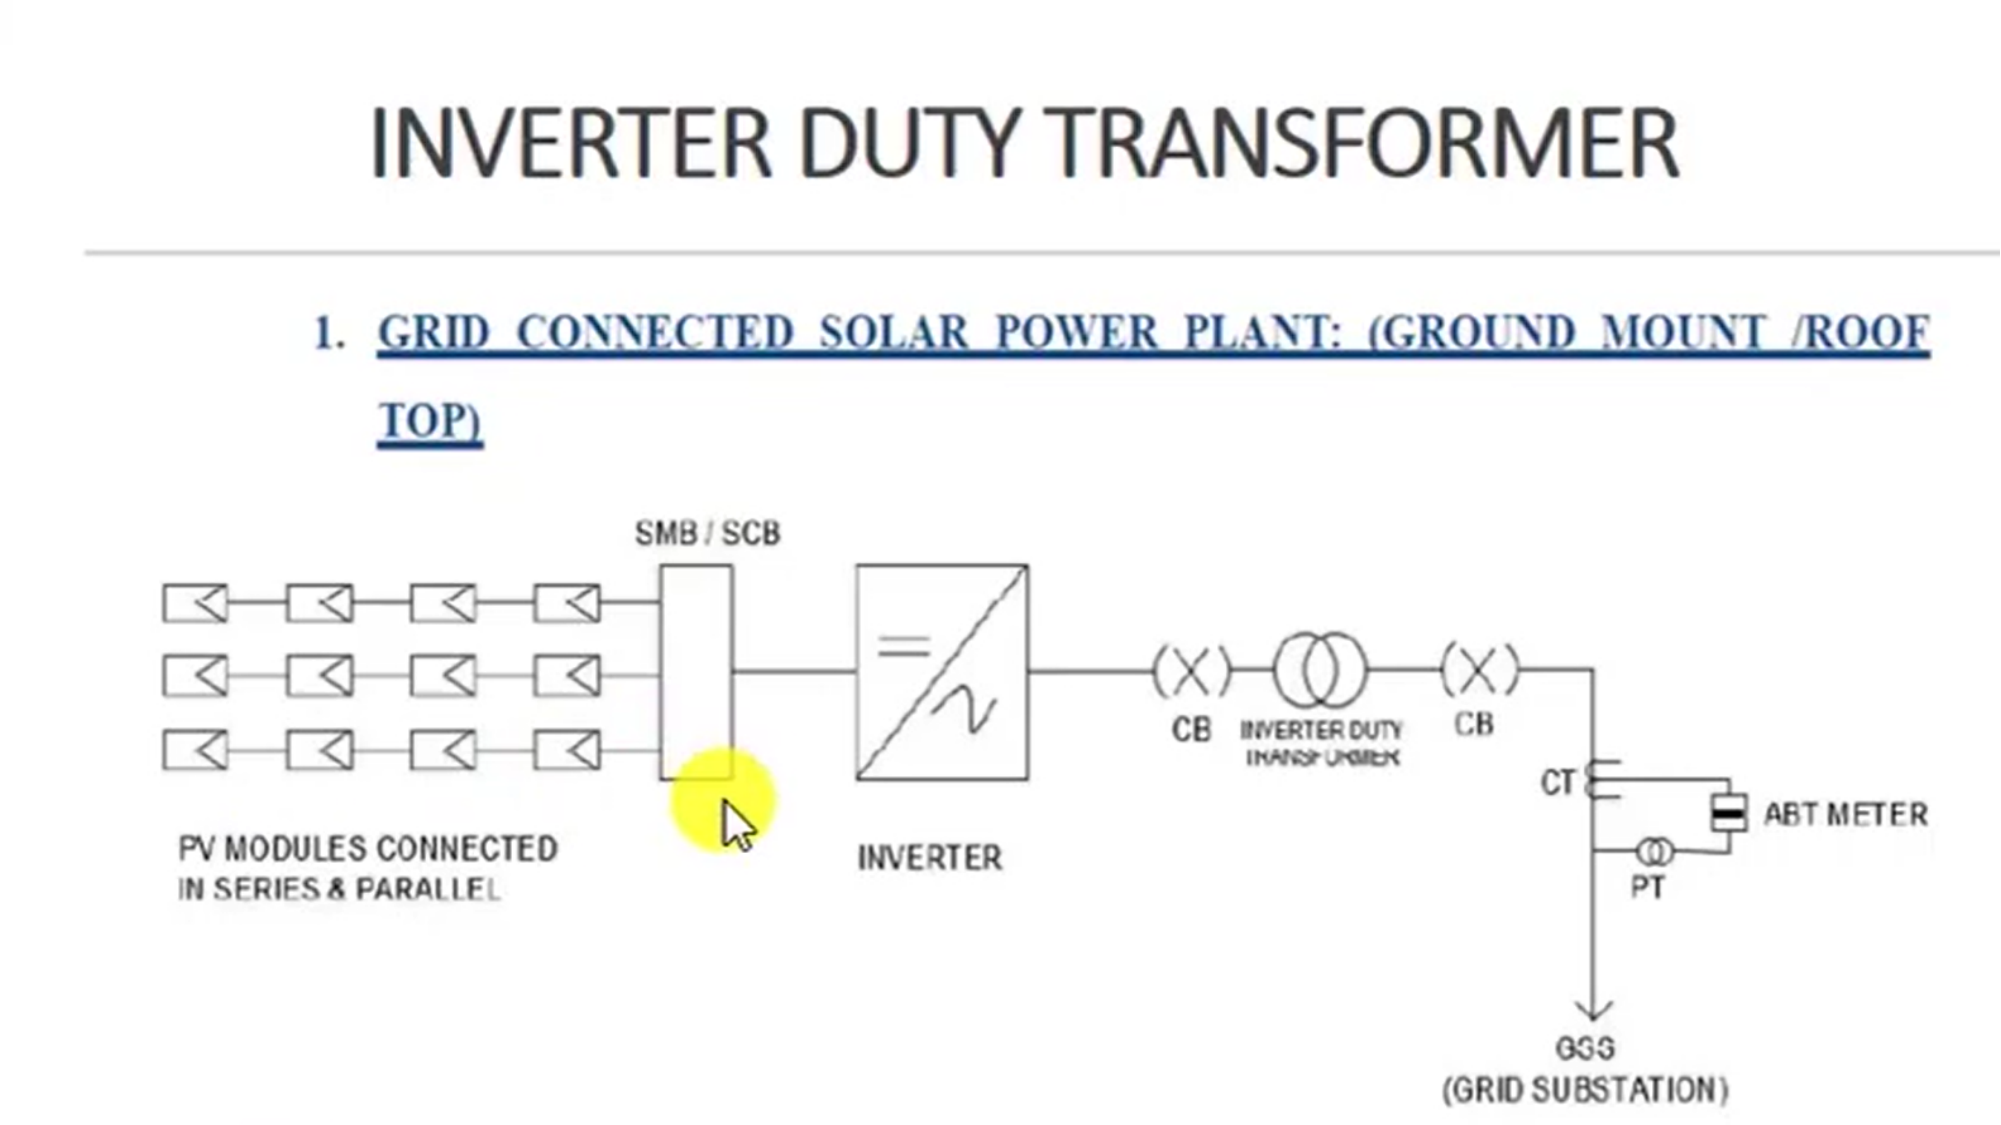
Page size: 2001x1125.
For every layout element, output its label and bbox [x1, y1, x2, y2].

list [0, 0, 2000, 1125]
